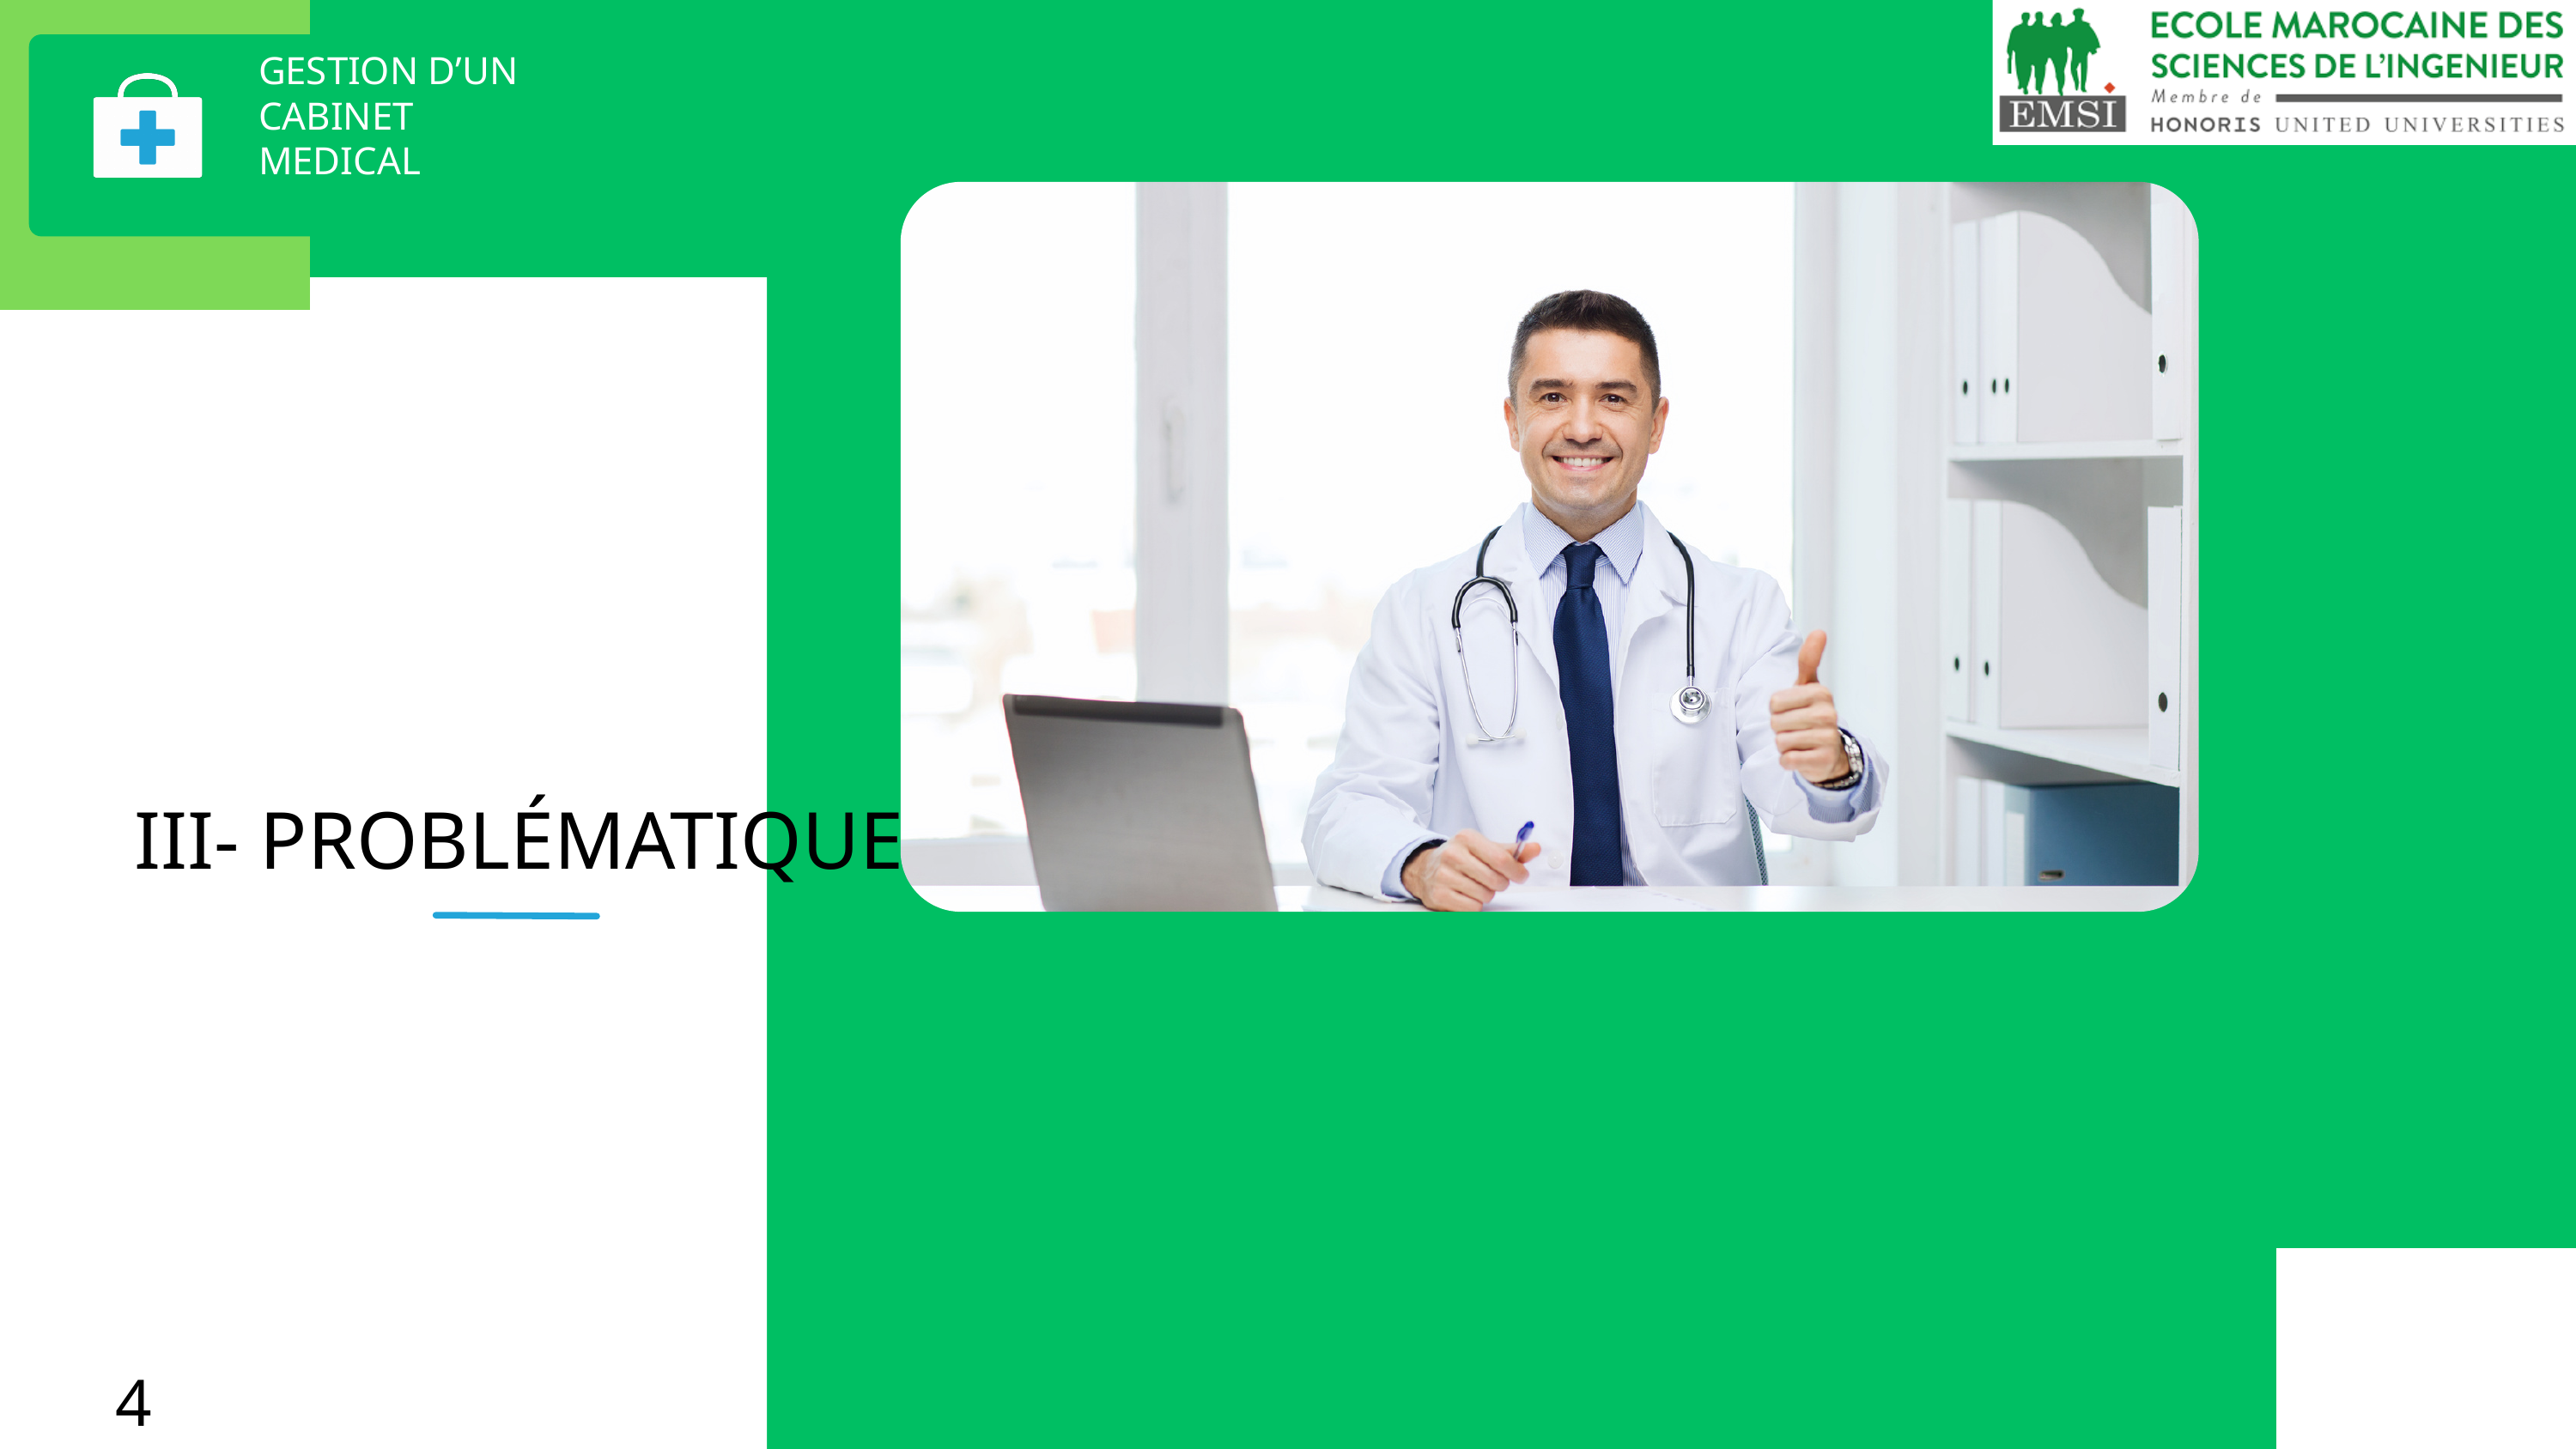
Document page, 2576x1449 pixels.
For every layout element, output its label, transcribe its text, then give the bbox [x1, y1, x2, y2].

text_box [2275, 1247, 2576, 1449]
text_box III- PROBLÉMATIQUE [98, 787, 895, 886]
text_box 4 [54, 1349, 214, 1440]
text_box [0, 277, 768, 1449]
text_box [1992, 0, 2576, 145]
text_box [28, 33, 572, 237]
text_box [0, 0, 311, 311]
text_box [900, 181, 2200, 912]
